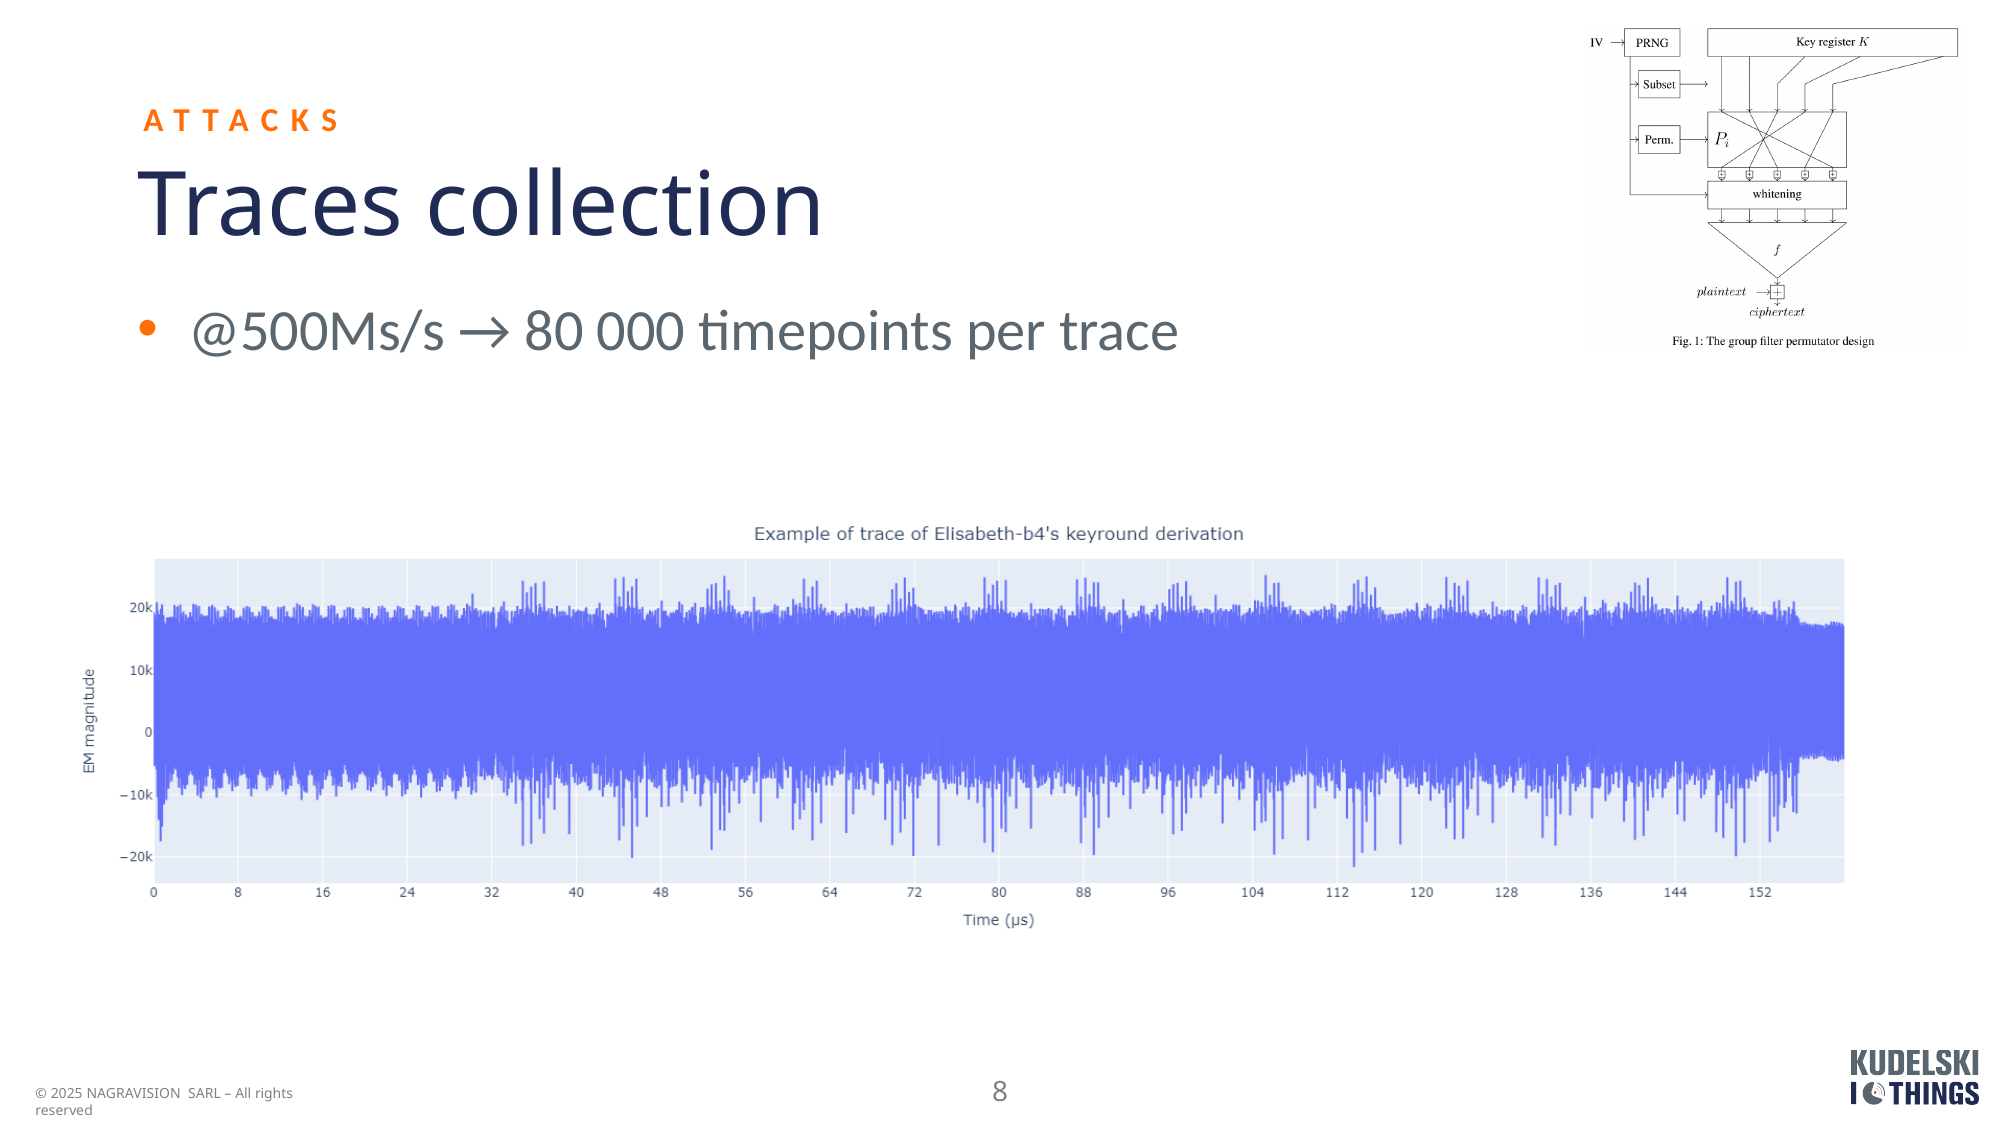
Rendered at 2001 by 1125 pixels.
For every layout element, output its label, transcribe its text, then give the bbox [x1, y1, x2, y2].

picture [1851, 1050, 1979, 1105]
title Traces collection [137, 158, 1585, 267]
picture [1585, 24, 1964, 351]
list ATTACKS [135, 103, 1585, 142]
picture [70, 496, 1928, 967]
